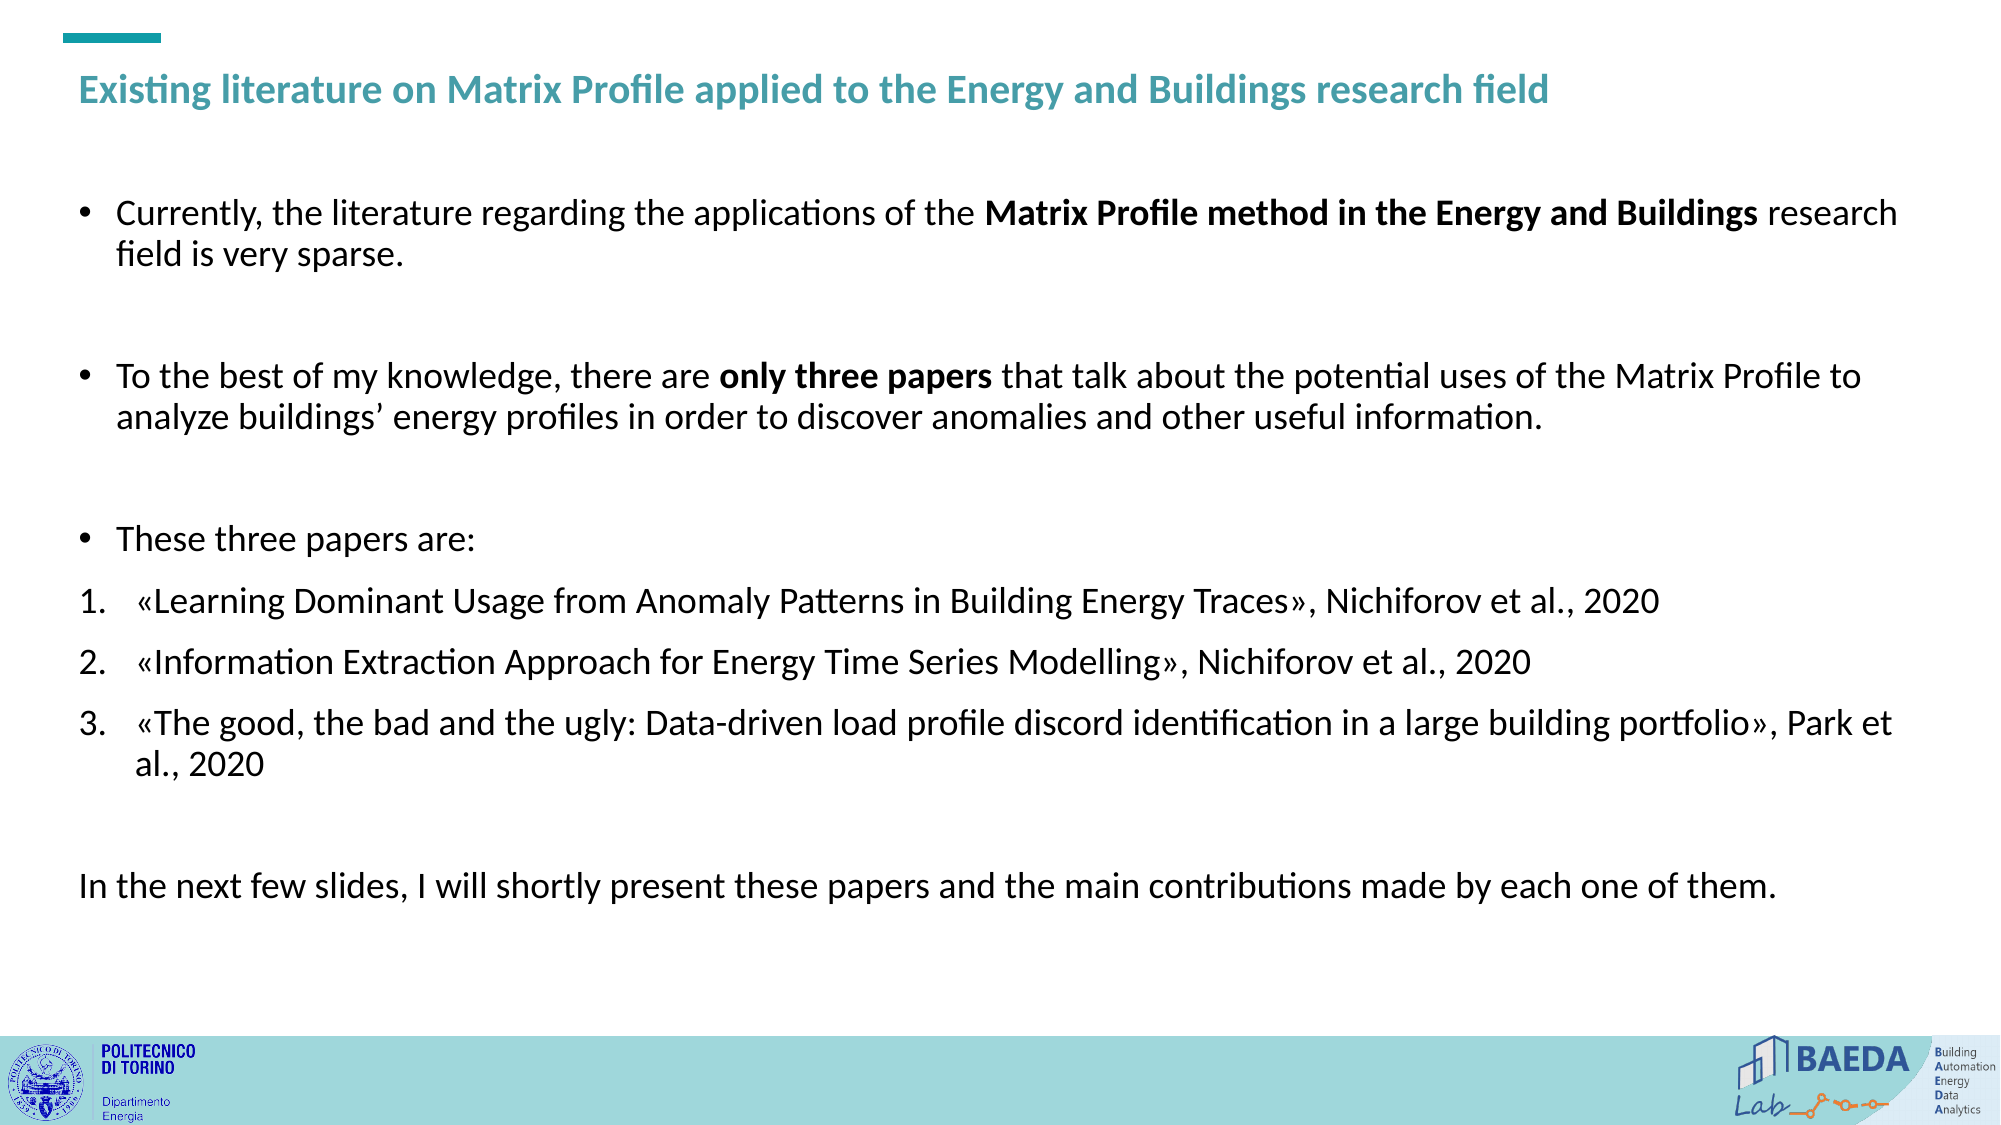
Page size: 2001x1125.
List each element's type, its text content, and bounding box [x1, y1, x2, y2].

picture [1716, 1025, 2001, 1125]
title Existing literature on Matrix Profile applied to the Energy and Buildings research field [63, 60, 1937, 123]
picture [8, 1044, 195, 1123]
list Currently, the literature regarding the applications of the Matrix Profile method in the Energy and Buildings research field is very sparse. To the best of my knowledge, there are only three papers that talk about the potential uses of the Matrix Profile to analyze buildings’ energy profiles in order to discover anomalies and other useful information. These three papers are: «Learning Dominant Usage from Anomaly Patterns in Building Energy Traces», Nichiforov et al., 2020 «Information Extraction Approach for Energy Time Series Modelling», Nichiforov et al., 2020 «The good, the bad and the ugly: Data-driven load profile discord identification in a large building portfolio», Park et al., 2020 In the next few slides, I will shortly present these papers and the main contributions made by each one of them. [63, 186, 1937, 1065]
